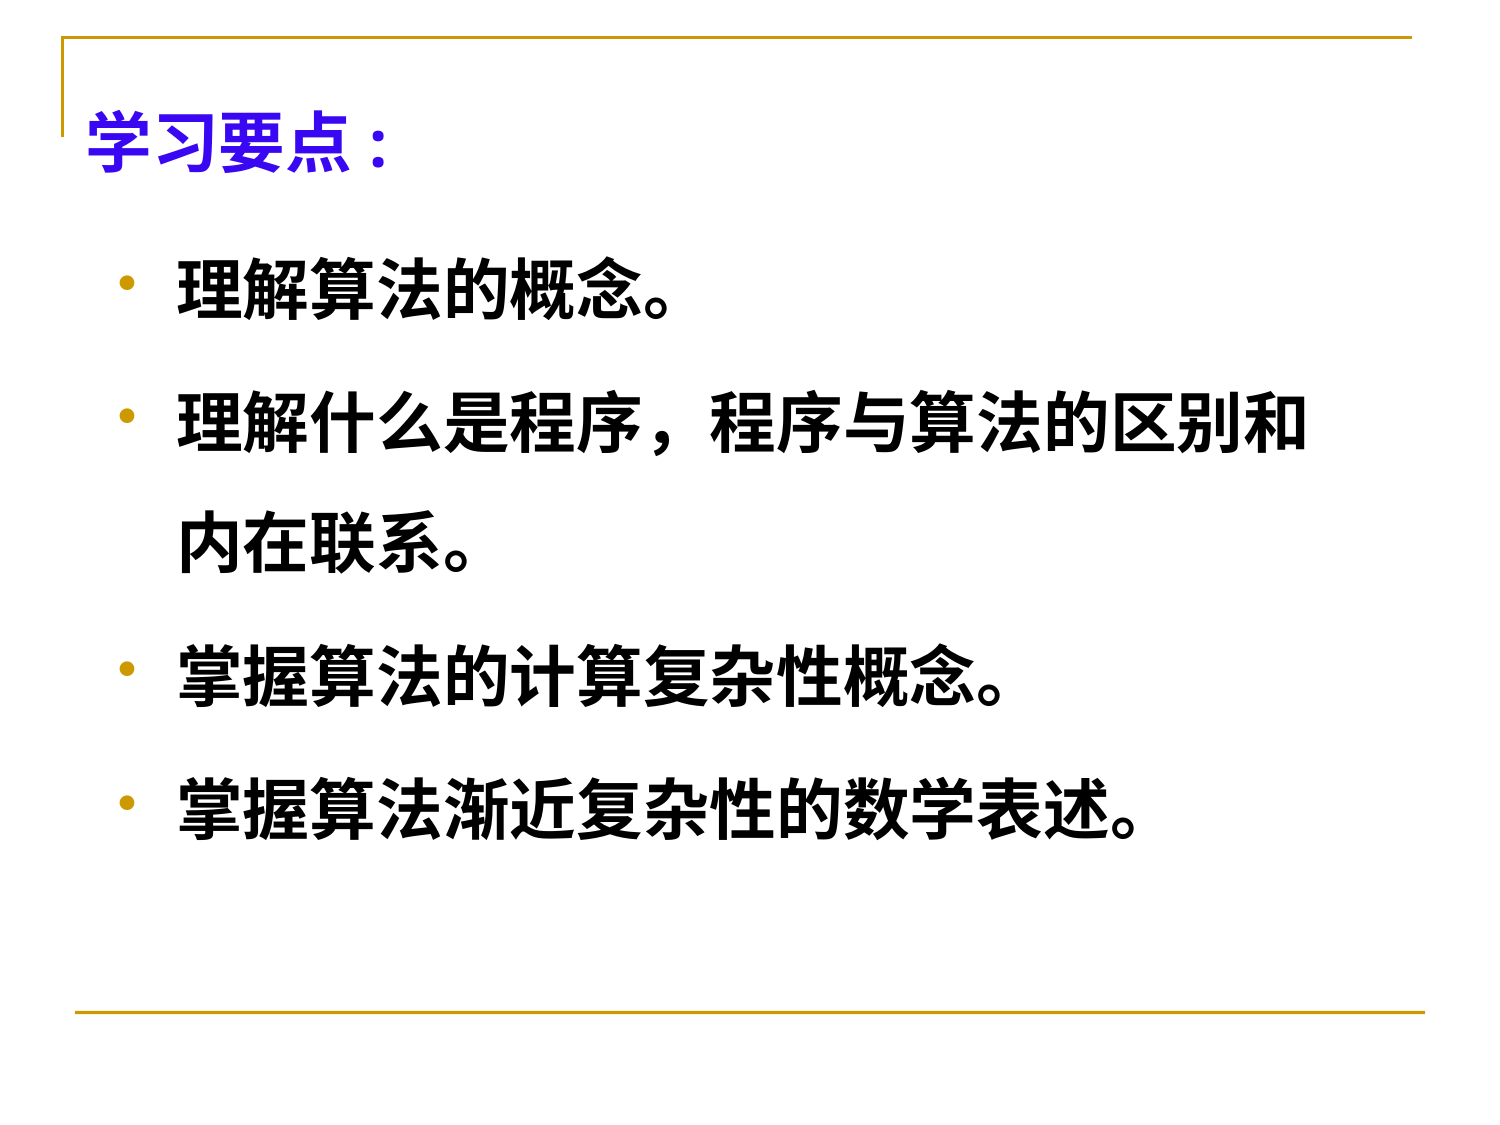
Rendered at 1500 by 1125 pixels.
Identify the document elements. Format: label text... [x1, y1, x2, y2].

list 理解算法的概念。 理解什么是程序，程序与算法的区别和内在联系。 掌握算法的计算复杂性概念。 掌握算法渐近复杂性的数学表述。 [104, 200, 1386, 988]
title 学习要点: [70, 93, 1421, 201]
